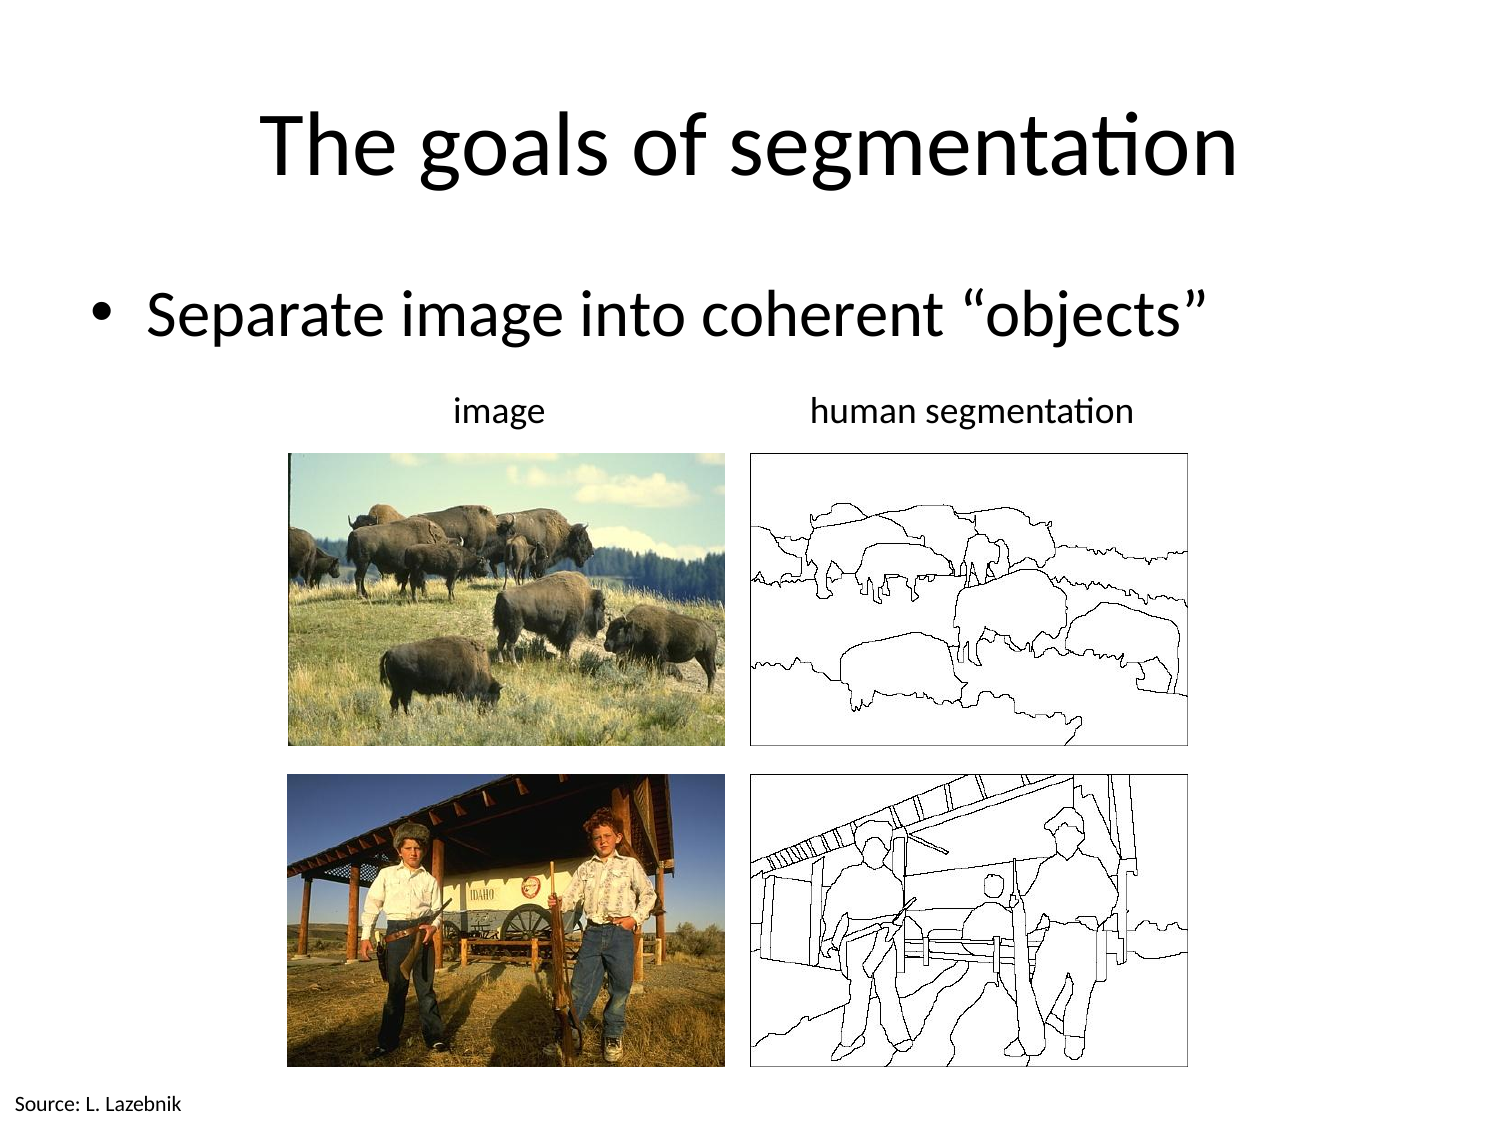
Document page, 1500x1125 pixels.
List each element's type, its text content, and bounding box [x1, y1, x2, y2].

picture [288, 453, 726, 746]
text_box Source: L. Lazebnik [0, 1082, 491, 1123]
text_box image [438, 378, 561, 439]
picture [287, 774, 726, 1067]
text_box human segmentation [795, 378, 1150, 438]
picture [749, 774, 1188, 1067]
picture [749, 453, 1188, 746]
list Separate image into coherent “objects” [75, 262, 1425, 1005]
title The goals of segmentation [75, 45, 1425, 233]
